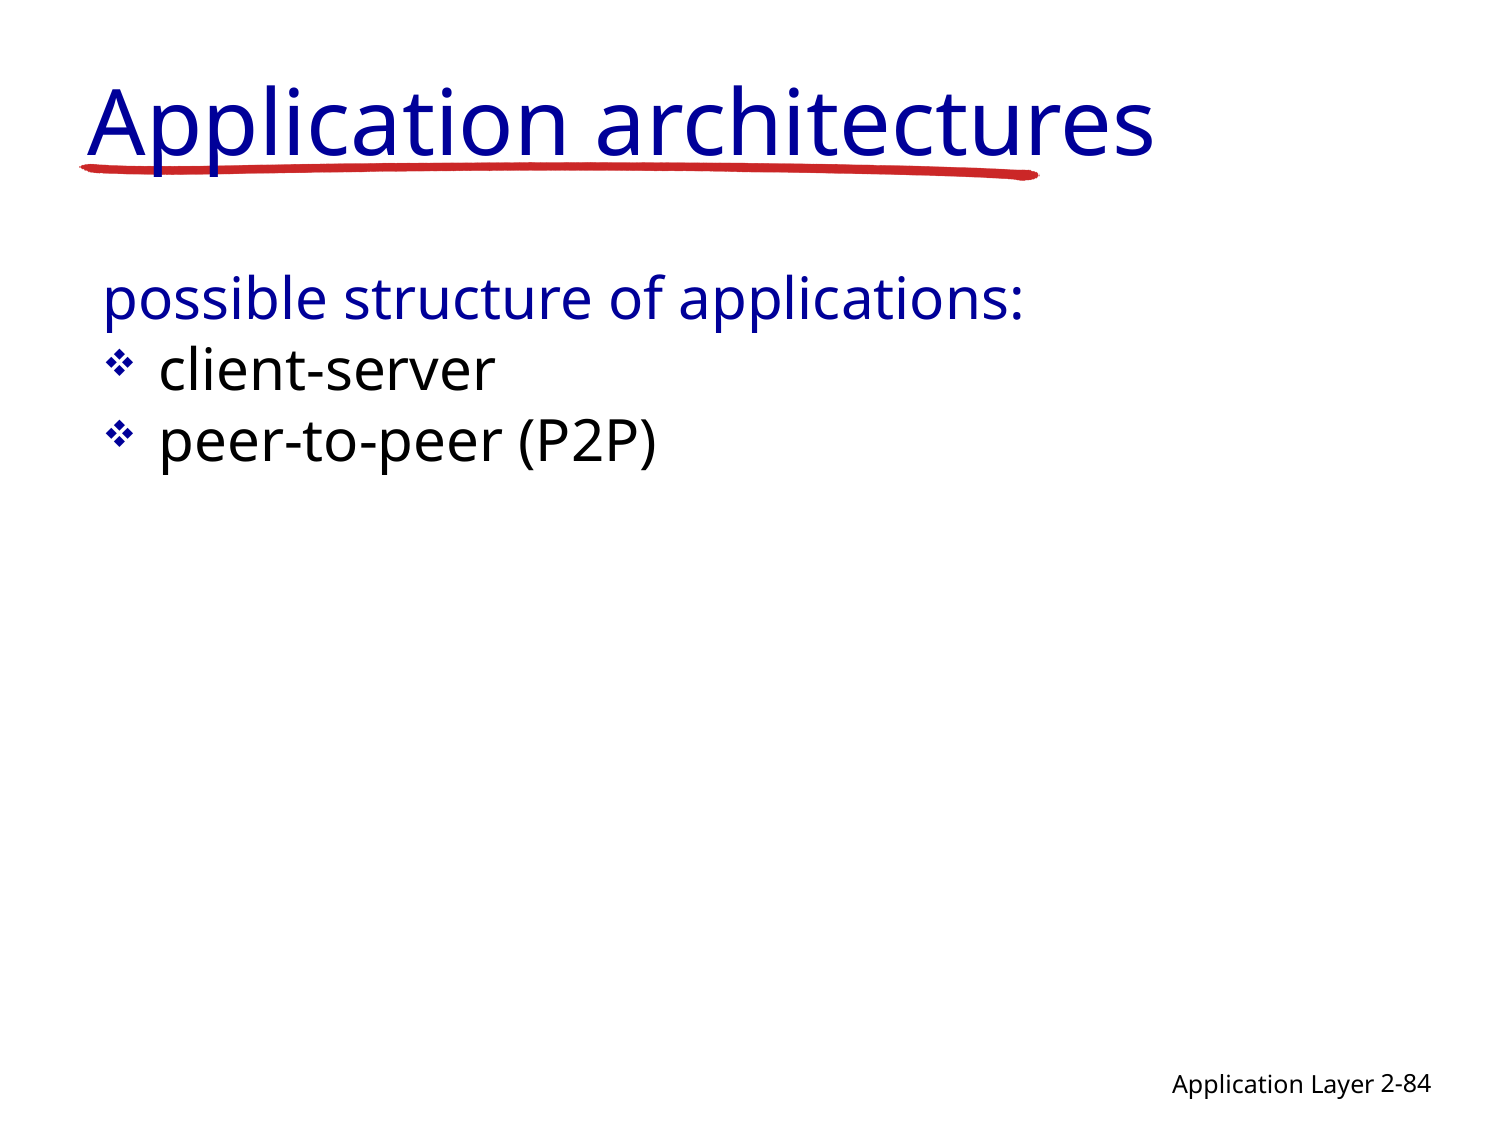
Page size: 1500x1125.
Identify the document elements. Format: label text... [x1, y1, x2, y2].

title Application architectures [72, 34, 1348, 204]
picture [75, 157, 1051, 187]
slide_number 2-84 [1365, 1059, 1477, 1106]
list possible structure of applications: client-server peer-to-peer (P2P) [87, 264, 1363, 1027]
footer Application Layer [914, 1060, 1391, 1109]
